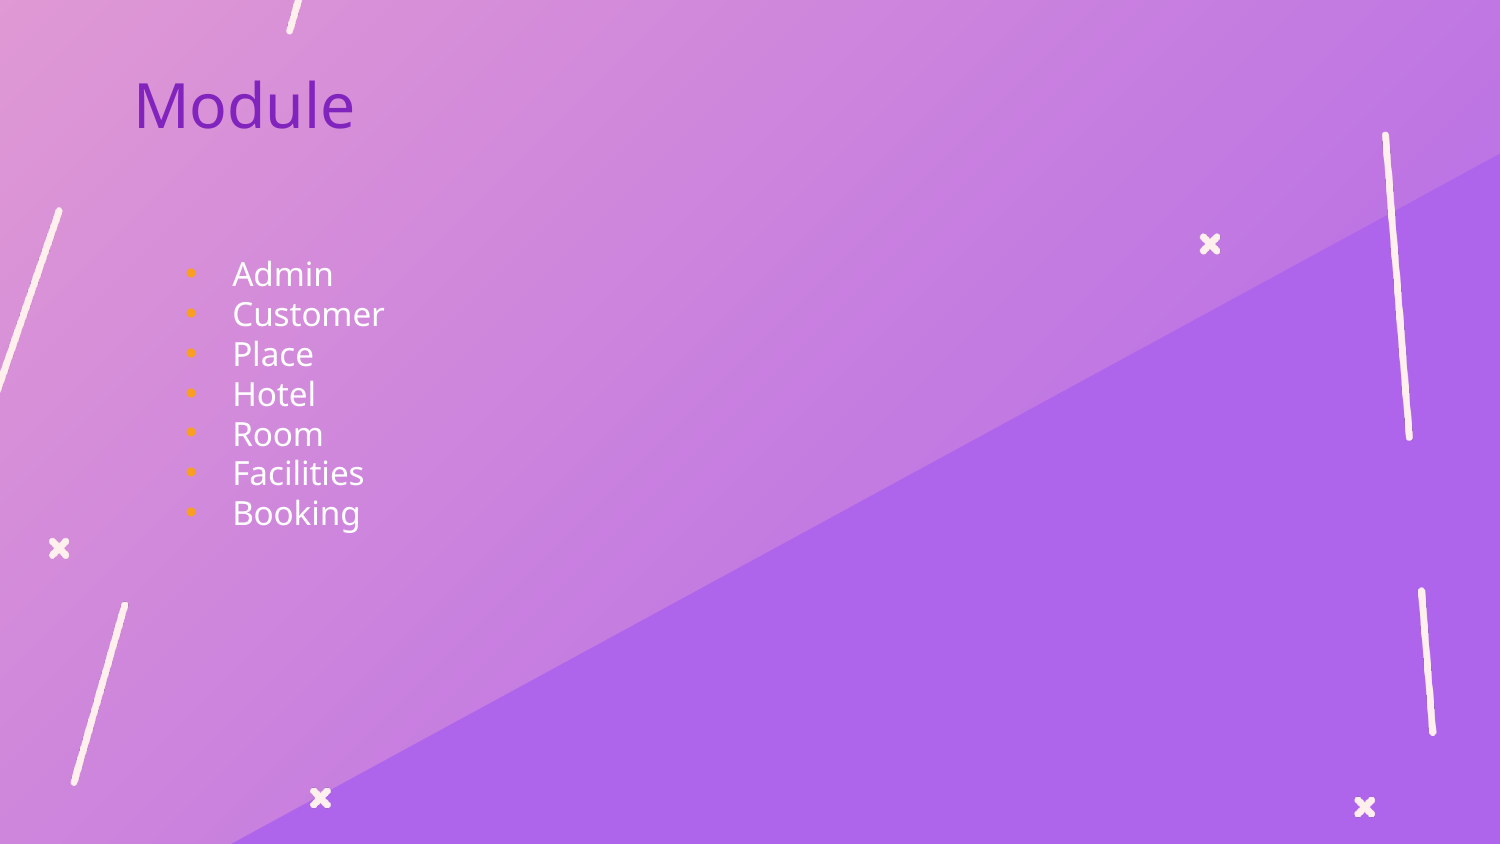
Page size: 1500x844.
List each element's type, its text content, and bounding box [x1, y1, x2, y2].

subtitle Admin Customer Place Hotel Room Facilities Booking [147, 221, 619, 565]
picture [0, 0, 1500, 844]
title Module [118, 88, 1382, 183]
